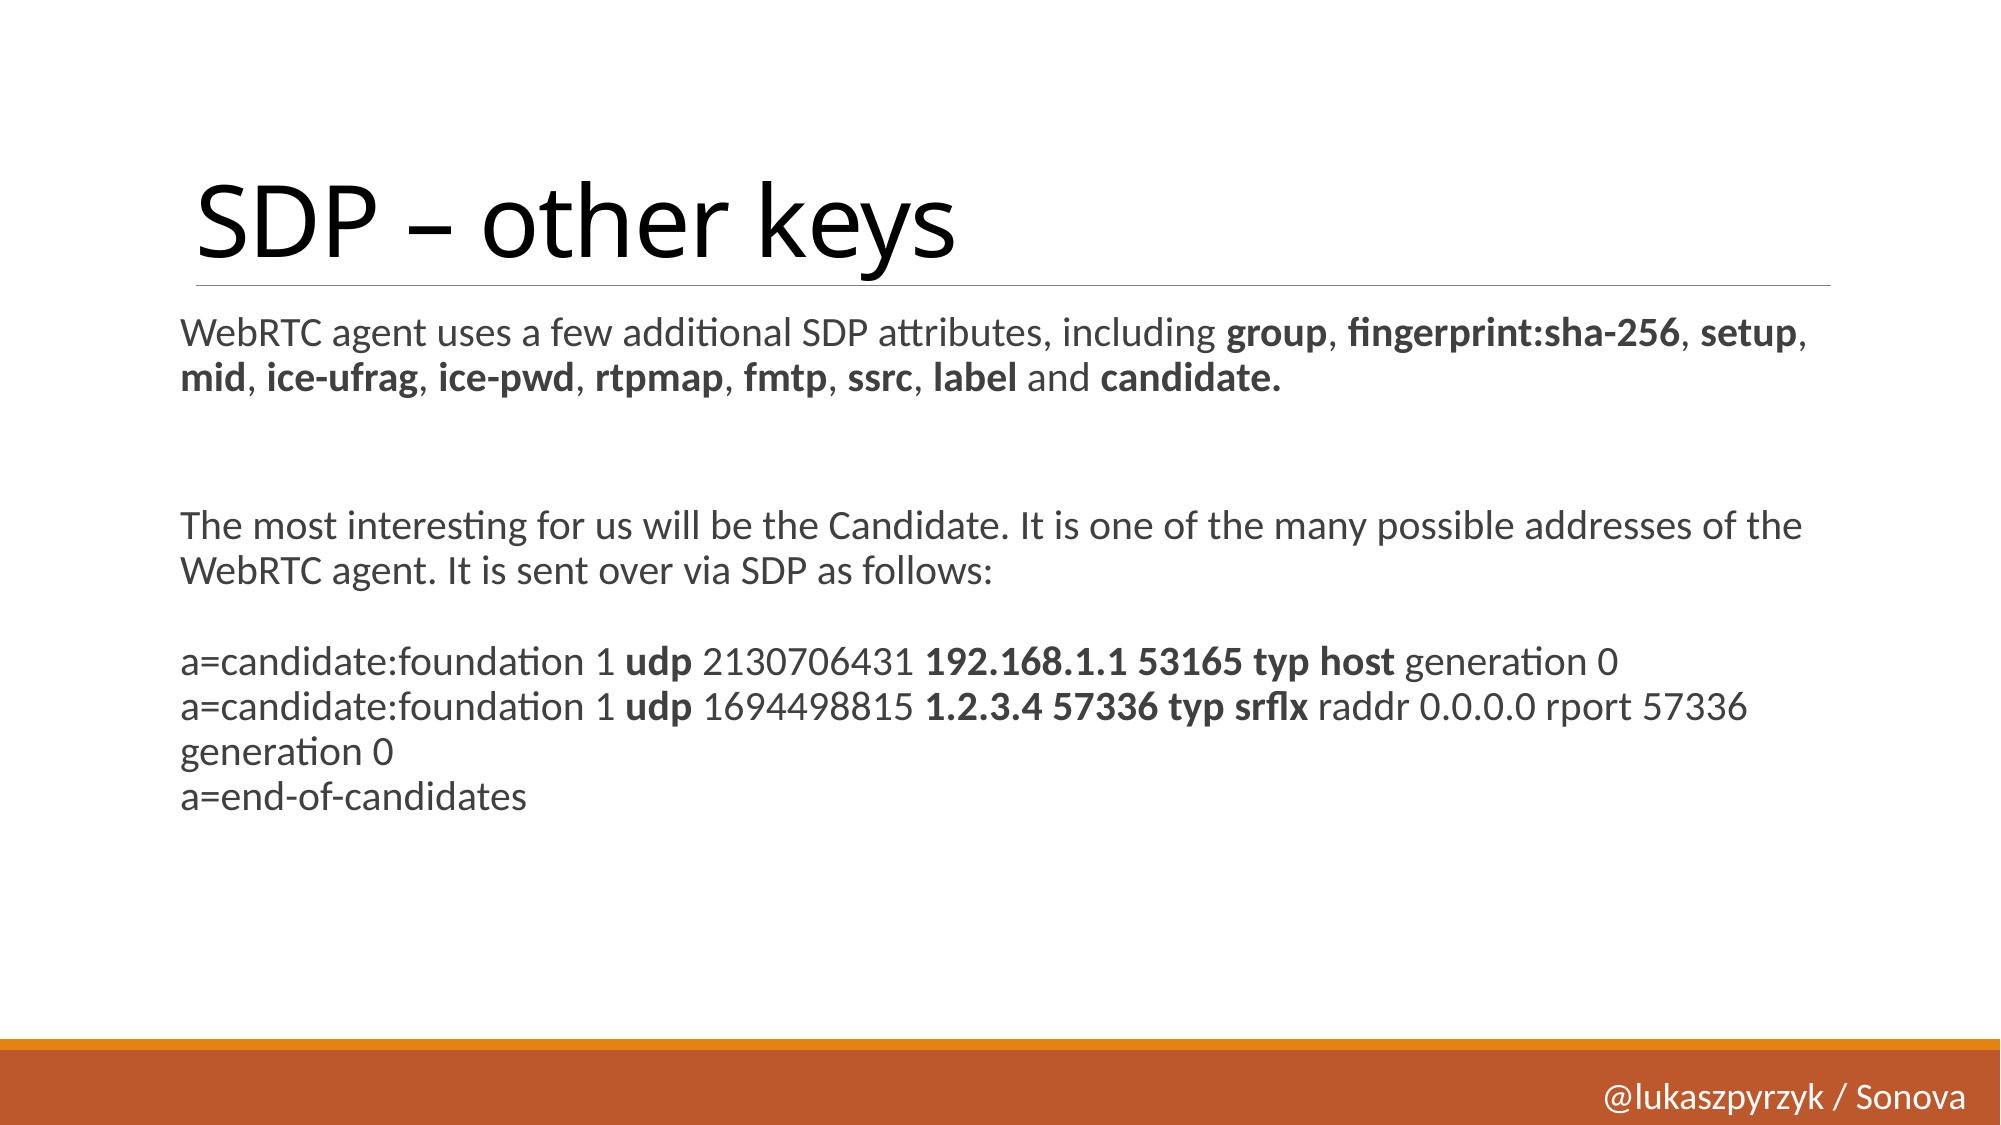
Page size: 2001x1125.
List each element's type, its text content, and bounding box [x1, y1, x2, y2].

list WebRTC agent uses a few additional SDP attributes, including group, fingerprint:sha-256, setup, mid, ice-ufrag, ice-pwd, rtpmap, fmtp, ssrc, label and candidate. The most interesting for us will be the Candidate. It is one of the many possible addresses of the WebRTC agent. It is sent over via SDP as follows: a=candidate:foundation 1 udp 2130706431 192.168.1.1 53165 typ host generation 0 a=candidate:foundation 1 udp 1694498815 1.2.3.4 57336 typ srflx raddr 0.0.0.0 rport 57336 generation 0 a=end-of-candidates [180, 302, 865, 961]
title SDP – other keys [180, 47, 1830, 285]
list WebRTC agent uses a few additional SDP attributes, including group, fingerprint:sha-256, setup, mid, ice-ufrag, ice-pwd, rtpmap, fmtp, ssrc, label and candidate. The most interesting for us will be the Candidate. It is one of the many possible addresses of the WebRTC agent. It is sent over via SDP as follows: a=candidate:foundation 1 udp 2130706431 192.168.1.1 53165 typ host generation 0 a=candidate:foundation 1 udp 1694498815 1.2.3.4 57336 typ srflx raddr 0.0.0.0 rport 57336 generation 0 a=end-of-candidates [1394, 302, 1830, 961]
text_box @lukaszpyrzyk / Sonova [1586, 1064, 1982, 1125]
text_box [865, 302, 1394, 961]
